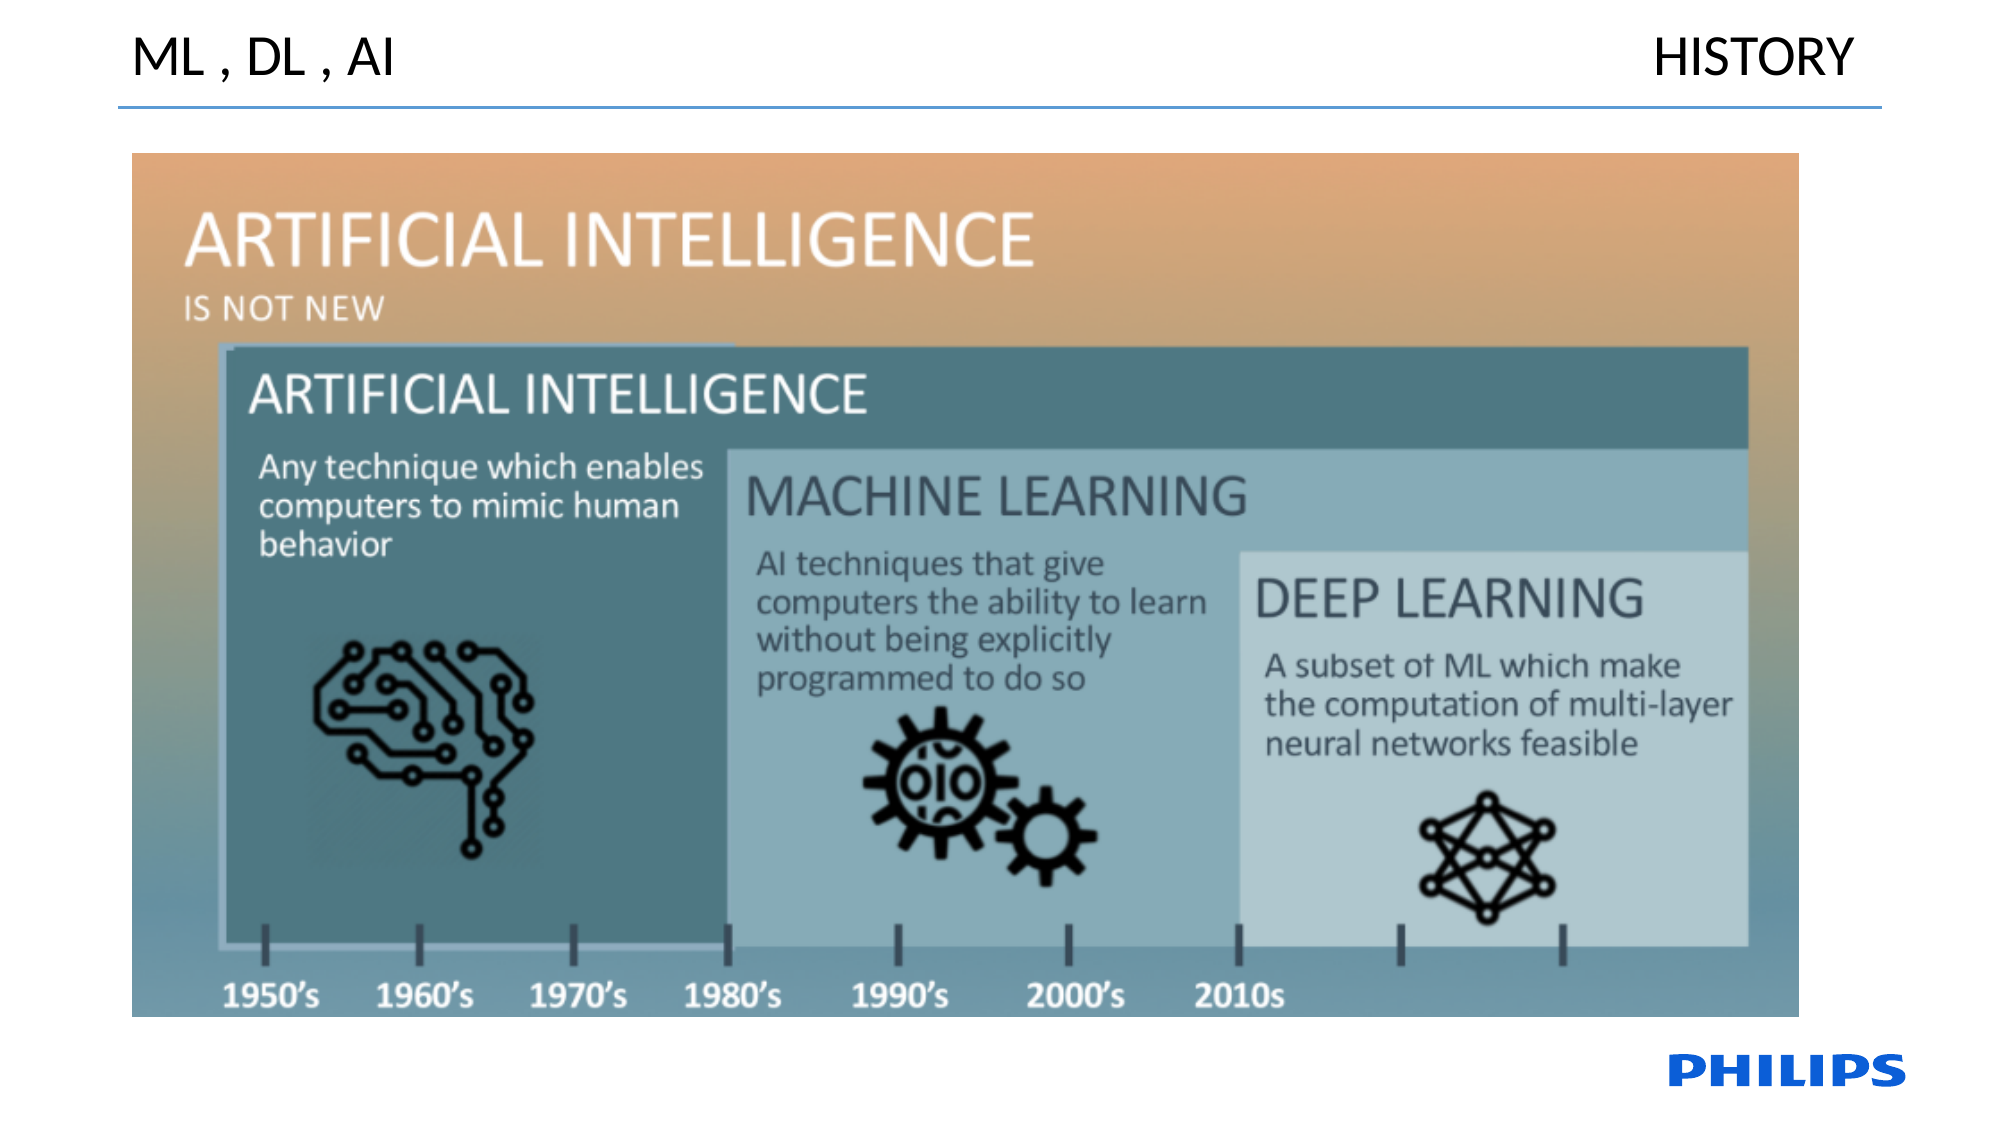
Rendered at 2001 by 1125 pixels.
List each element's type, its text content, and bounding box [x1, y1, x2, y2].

list ML , DL , AI HISTORY [117, 25, 1882, 191]
picture [132, 153, 1799, 1017]
